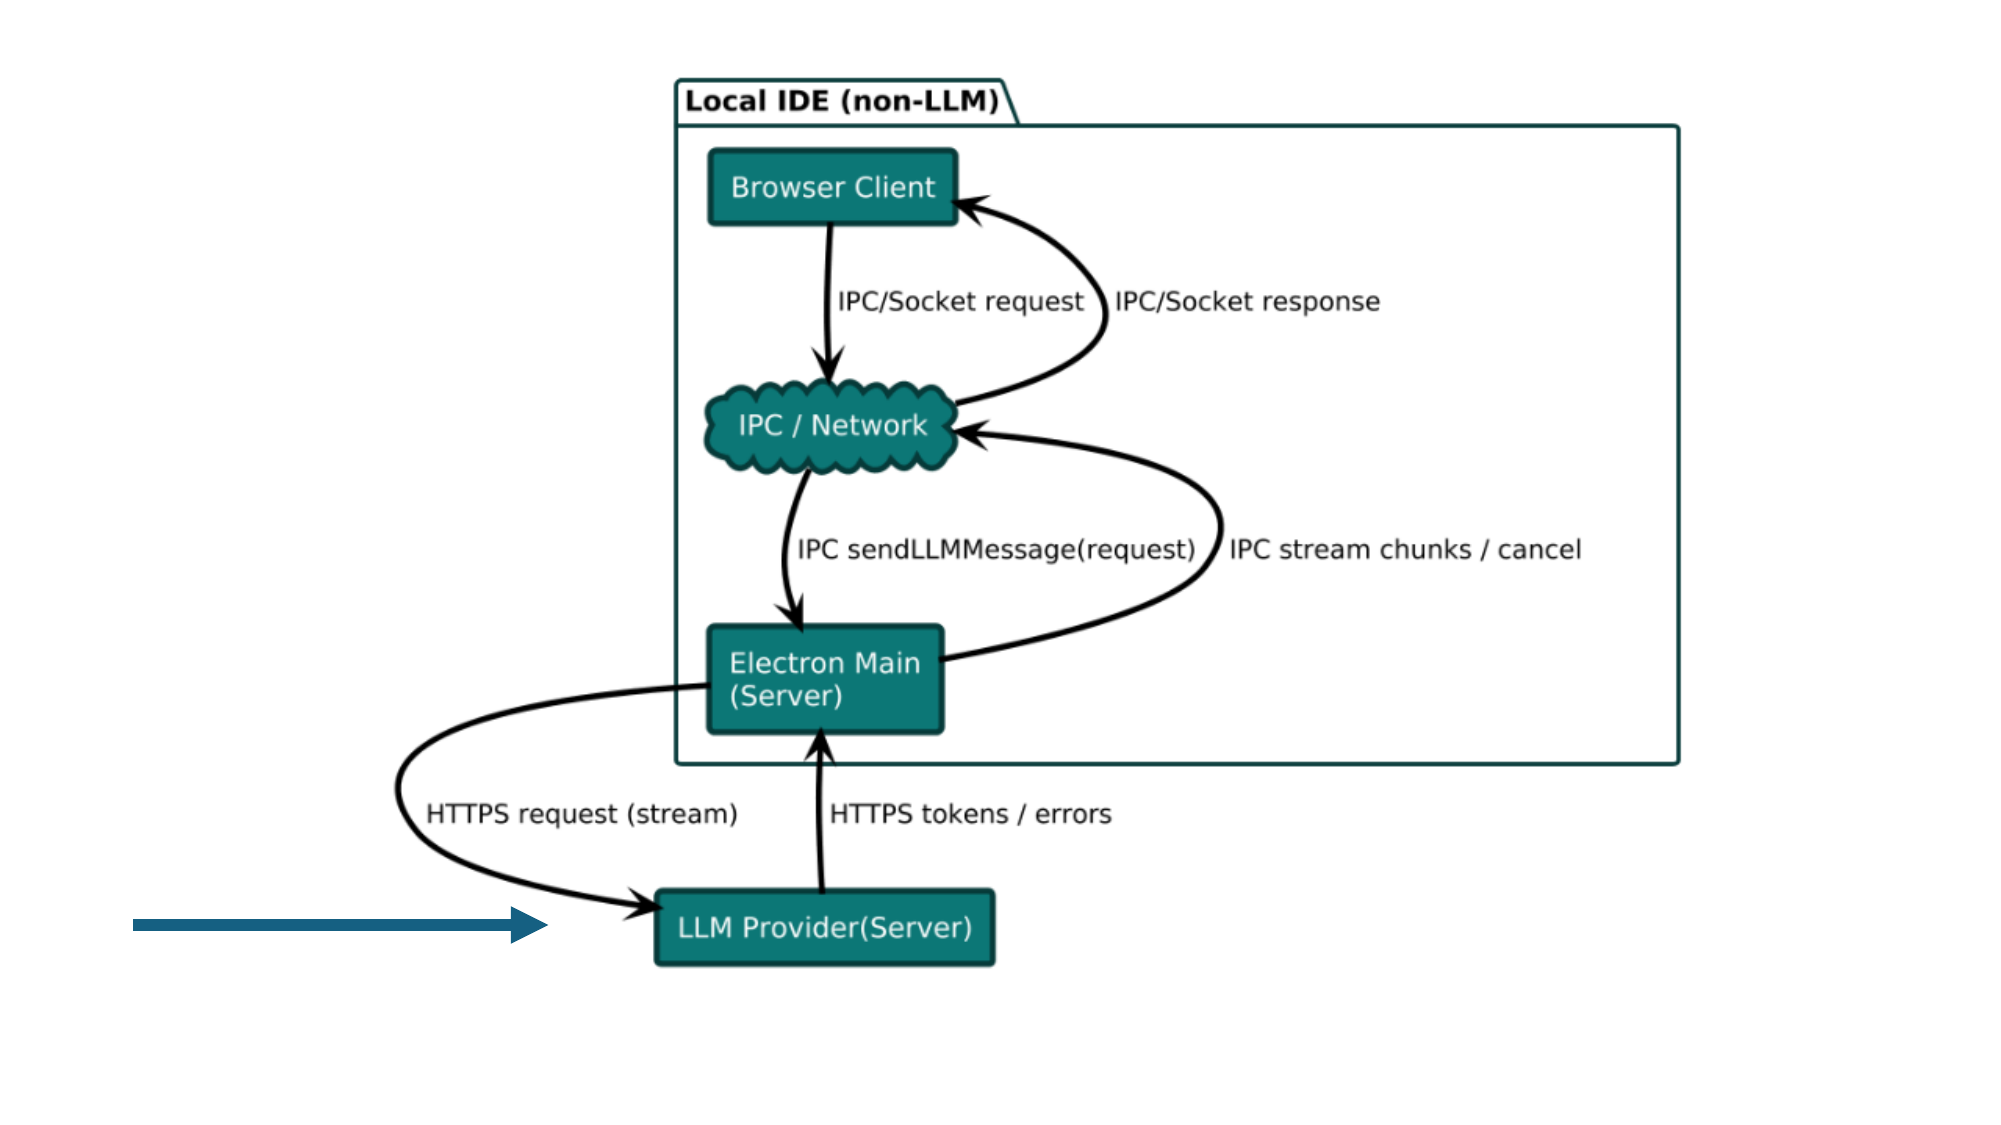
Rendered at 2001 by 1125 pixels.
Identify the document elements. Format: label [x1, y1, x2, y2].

picture [189, 50, 1811, 996]
